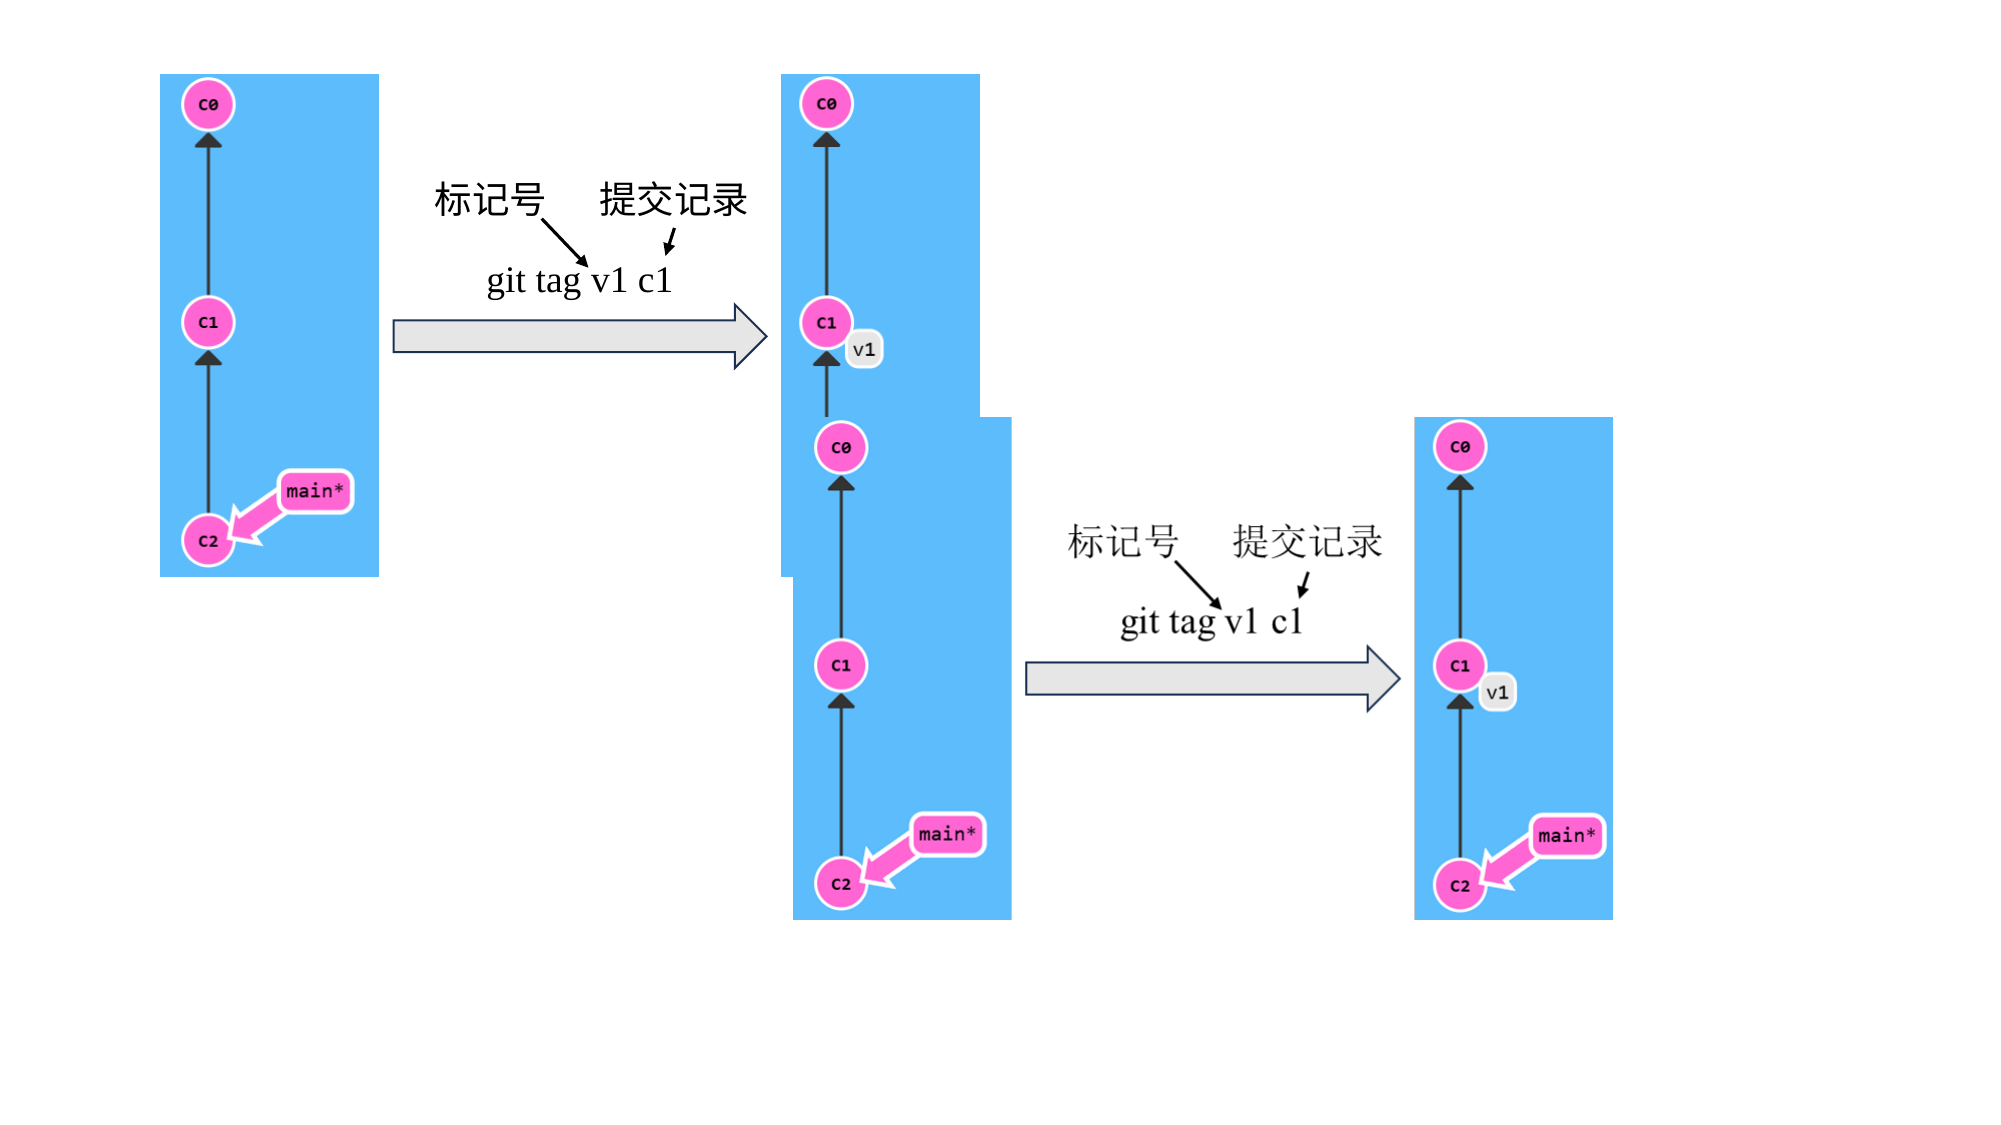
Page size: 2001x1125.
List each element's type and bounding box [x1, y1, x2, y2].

picture [793, 417, 1613, 920]
text_box [160, 74, 980, 577]
